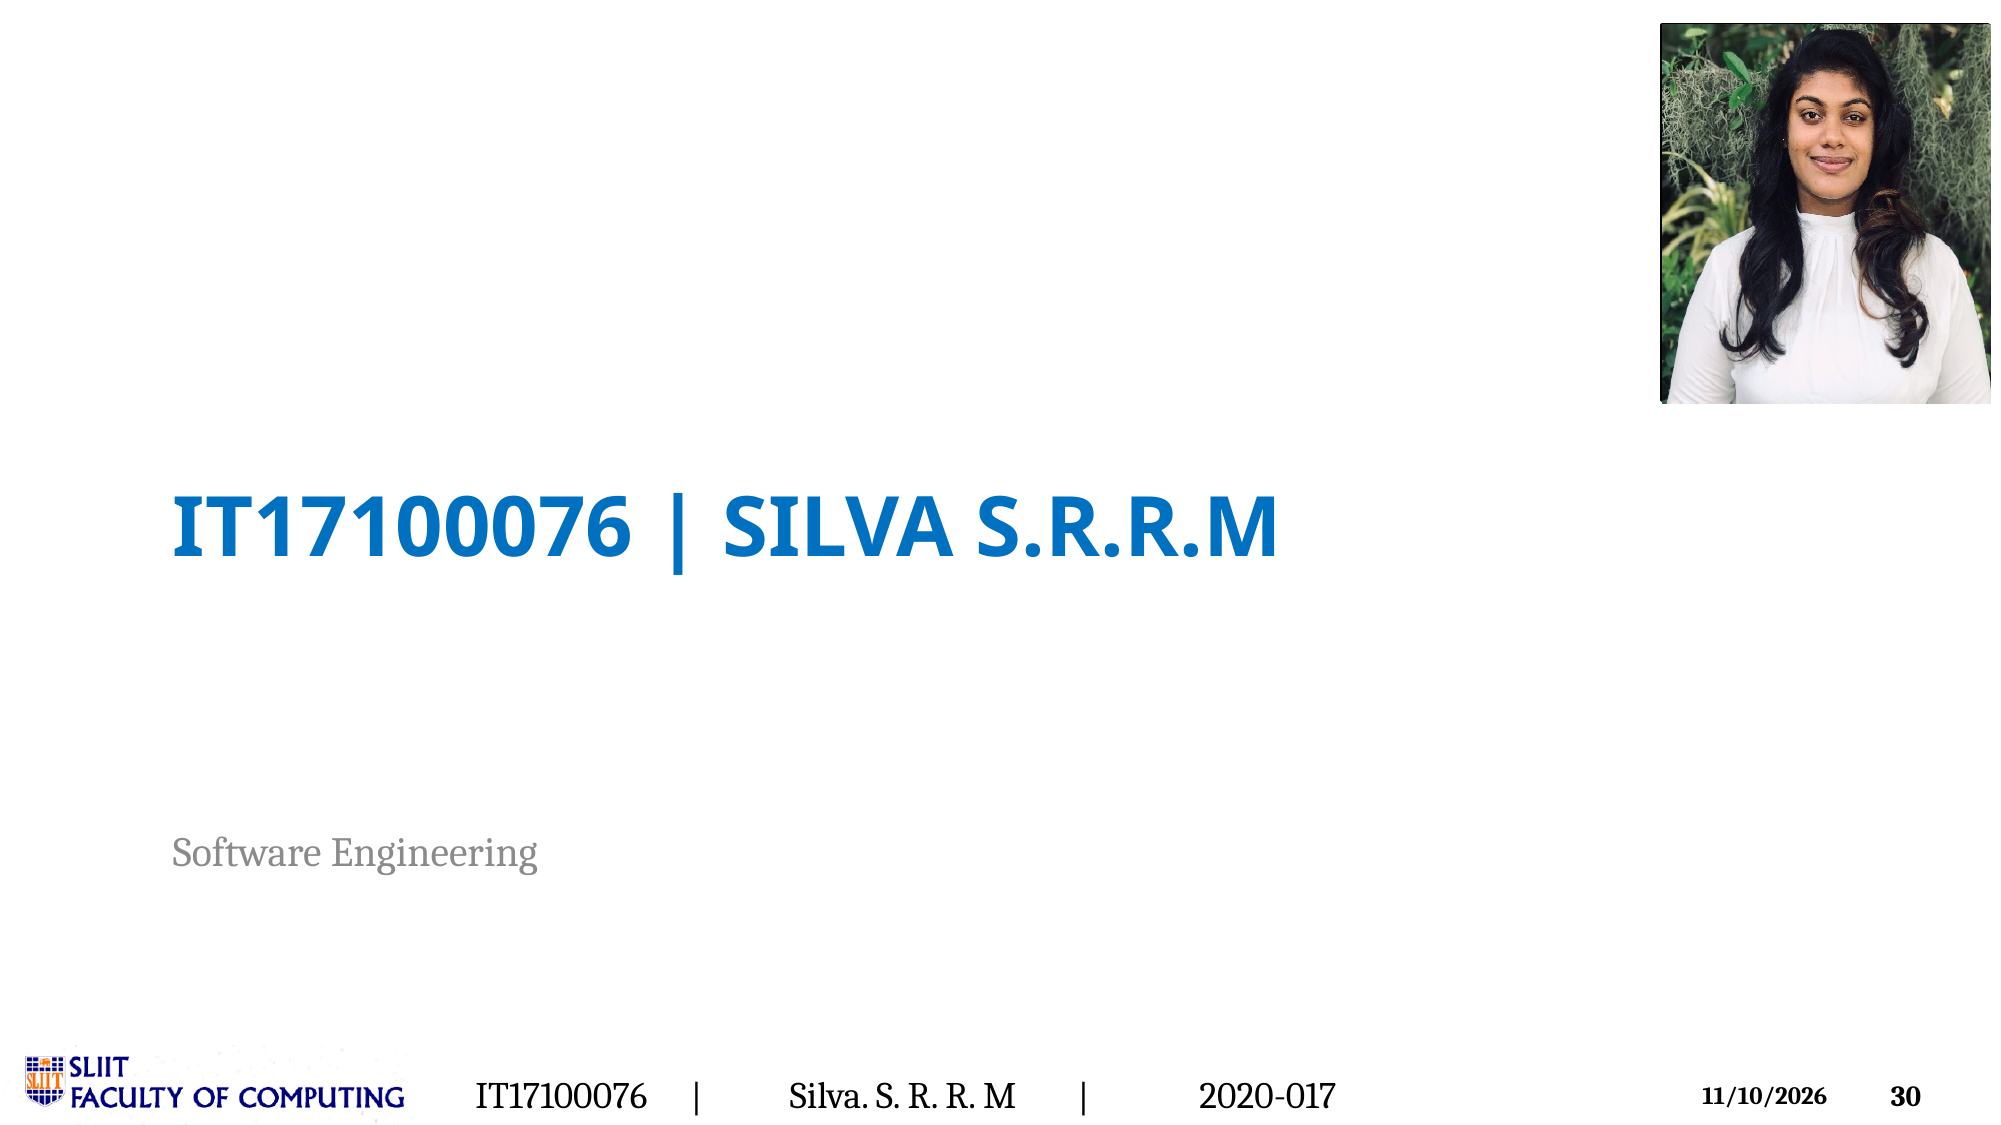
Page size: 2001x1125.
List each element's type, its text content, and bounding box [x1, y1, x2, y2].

text_box Silva. S. R. R. M [729, 1066, 1078, 1122]
picture [0, 1045, 413, 1124]
text_box IT17100076 [440, 1071, 683, 1116]
list Software Engineering [157, 695, 1858, 942]
picture [1662, 24, 1991, 404]
title IT17100076 | Silva S.R.R.M [157, 465, 1858, 689]
text_box 2020-017 [1093, 1066, 1443, 1122]
